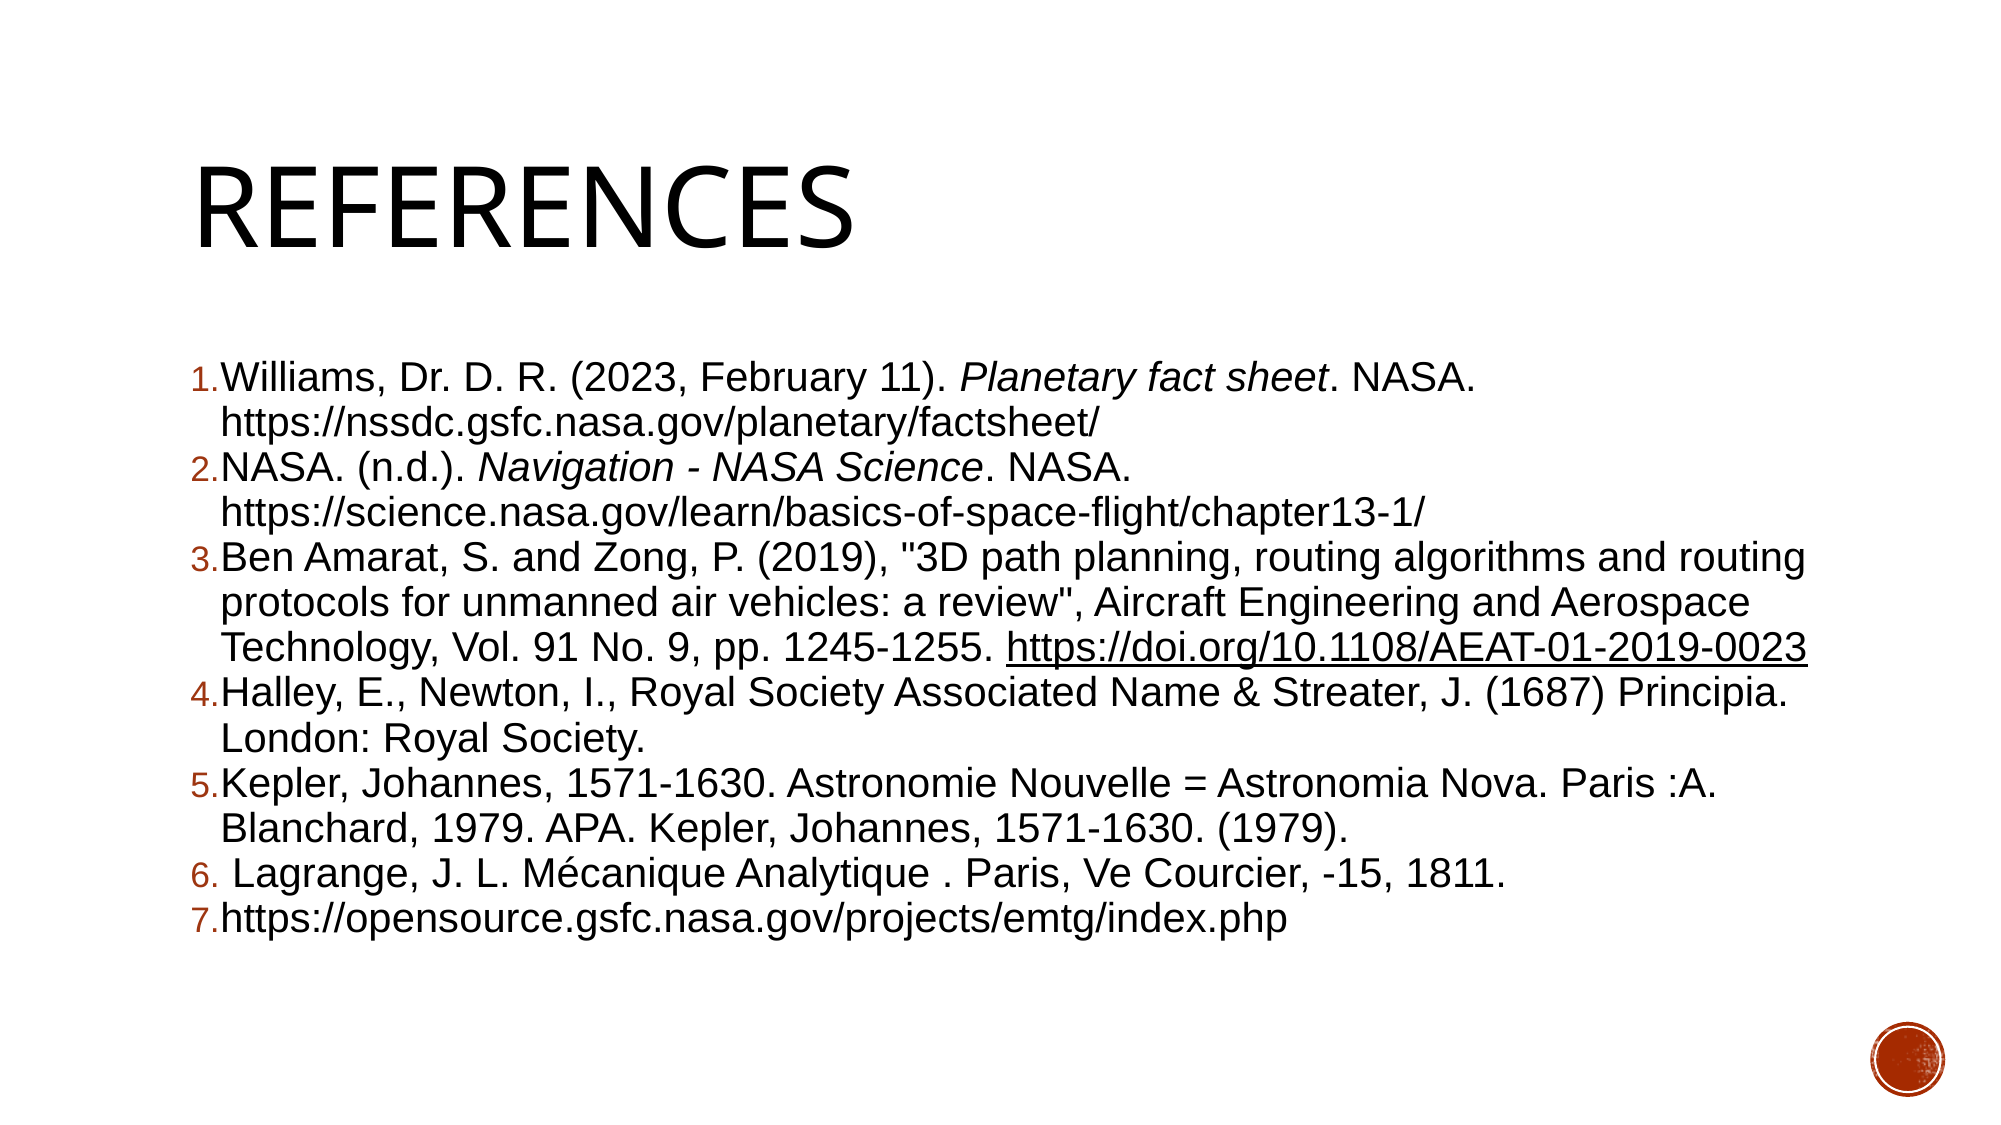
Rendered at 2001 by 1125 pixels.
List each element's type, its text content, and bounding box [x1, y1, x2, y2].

title References [175, 79, 1826, 344]
list Williams, Dr. D. R. (2023, February 11). Planetary fact sheet. NASA. https://nssdc.gsfc.nasa.gov/planetary/factsheet/ NASA. (n.d.). Navigation - NASA Science. NASA. https://science.nasa.gov/learn/basics-of-space-flight/chapter13-1/ Ben Amarat, S. and Zong, P. (2019), "3D path planning, routing algorithms and routing protocols for unmanned air vehicles: a review", Aircraft Engineering and Aerospace Technology, Vol. 91 No. 9, pp. 1245-1255. https://doi.org/10.1108/AEAT-01-2019-0023 Halley, E., Newton, I., Royal Society Associated Name & Streater, J. (1687) Principia. London: Royal Society. Kepler, Johannes, 1571-1630. Astronomie Nouvelle = Astronomia Nova. Paris :A. Blanchard, 1979. APA. Kepler, Johannes, 1571-1630. (1979). Lagrange, J. L. Mécanique Analytique . Paris, Ve Courcier, -15, 1811. https://opensource.gsfc.nasa.gov/projects/emtg/index.php [175, 348, 1826, 1013]
